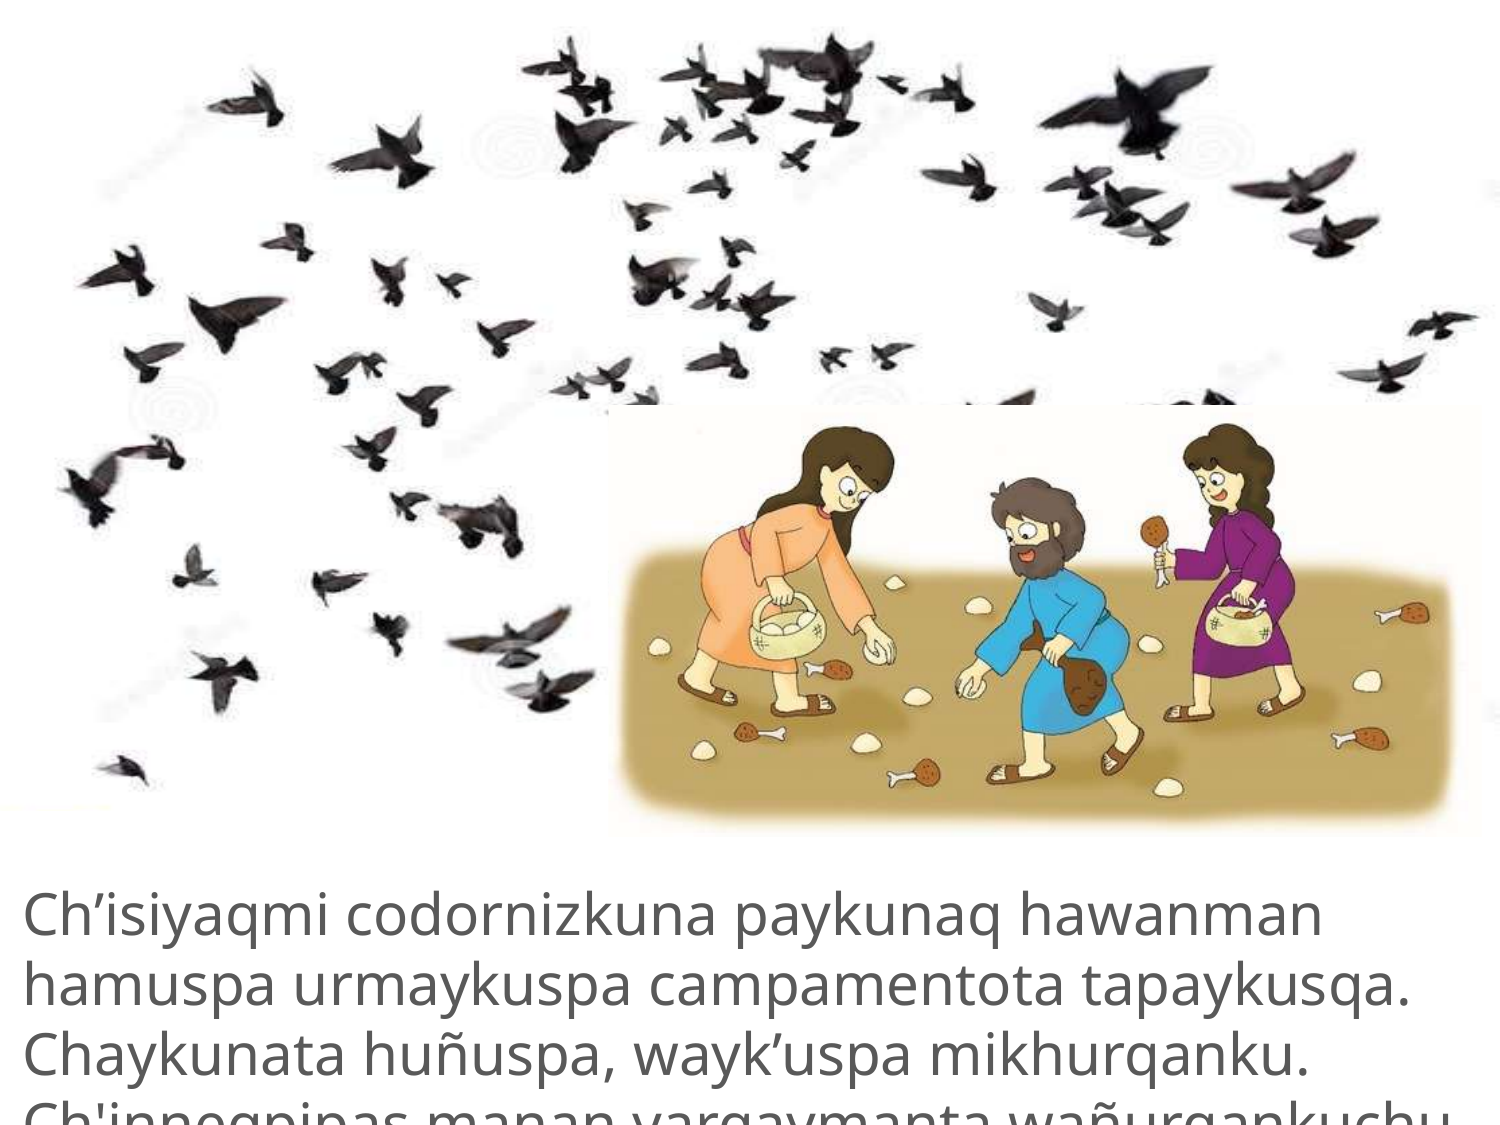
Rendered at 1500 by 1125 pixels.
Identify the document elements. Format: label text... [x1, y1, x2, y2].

text_box Ch’isiyaqmi codornizkuna paykunaq hawanman hamuspa urmaykuspa campamentota tapaykusqa. Chaykunata huñuspa, wayk’uspa mikhurqanku. Ch'inneqpipas manan yarqaymanta wañurqankuchu. [7, 869, 1493, 1125]
picture [0, 0, 1500, 837]
